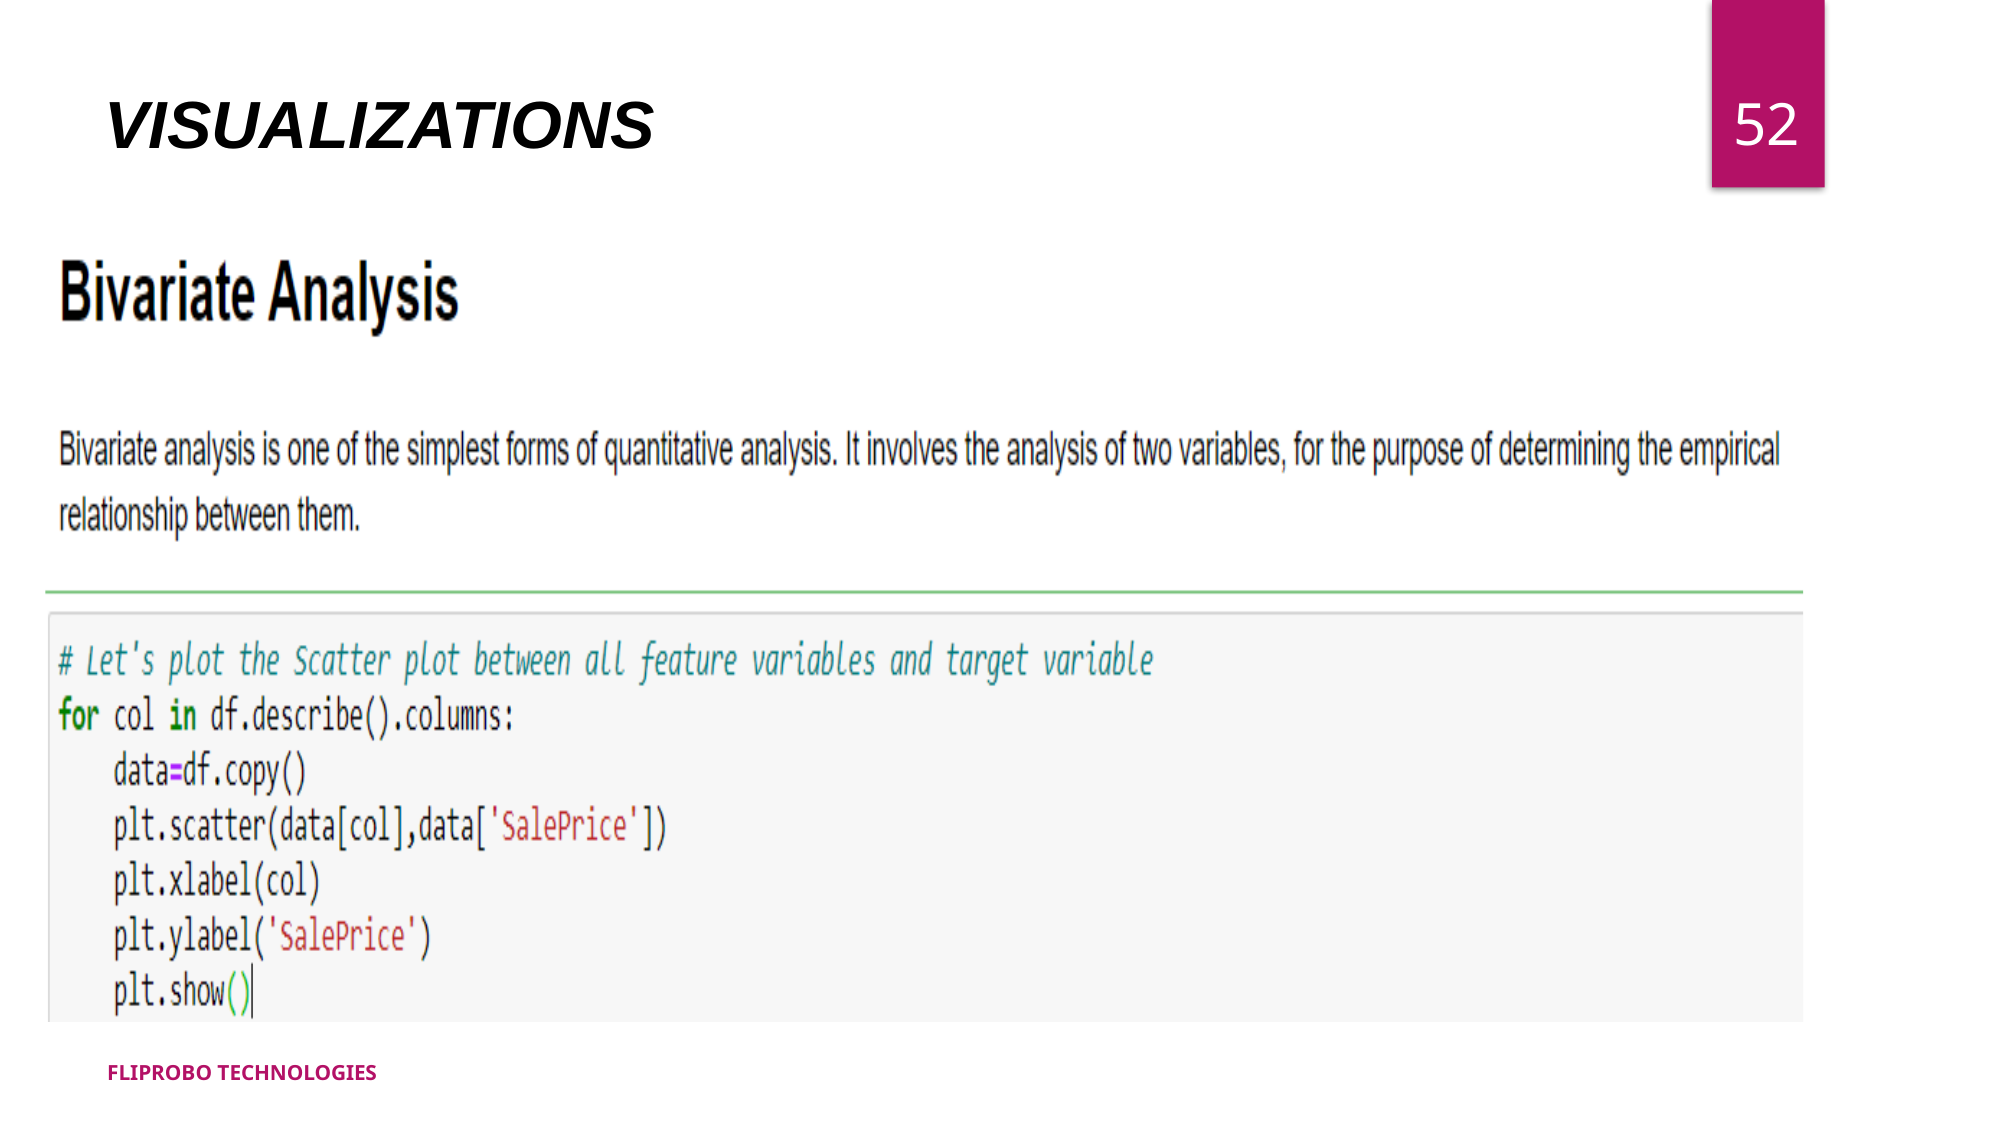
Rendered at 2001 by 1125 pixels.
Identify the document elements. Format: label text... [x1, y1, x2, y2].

footer FLIPROBO TECHNOLOGIES [92, 1048, 726, 1099]
picture [45, 197, 1804, 1022]
slide_number 52 [1698, 48, 1836, 175]
text_box VISUALIZATIONS [89, 74, 1673, 170]
